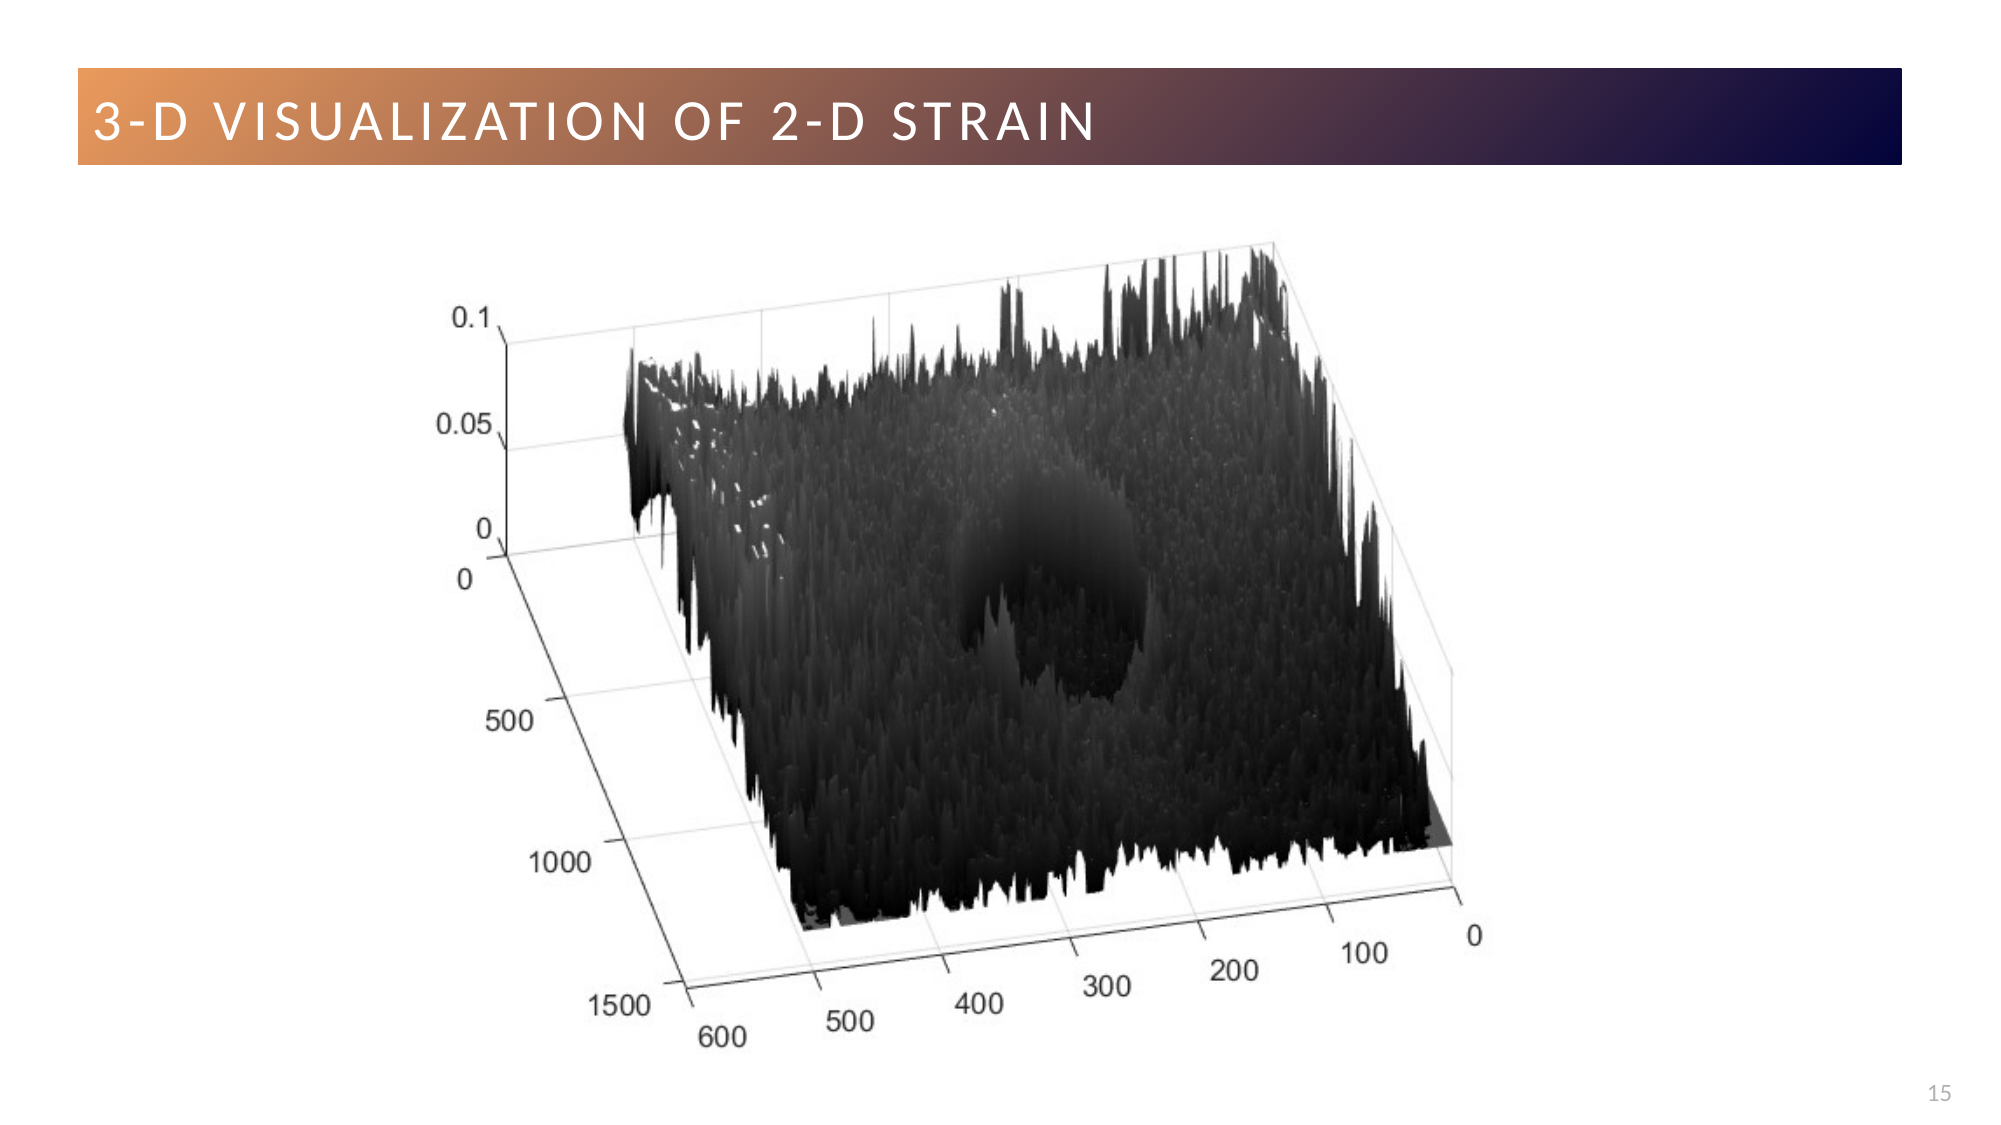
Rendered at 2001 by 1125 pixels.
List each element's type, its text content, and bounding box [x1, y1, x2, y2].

list 3-D Visualization of 2-D strain [78, 68, 1902, 165]
picture [347, 174, 1570, 1091]
slide_number 15 [1894, 1061, 1968, 1121]
